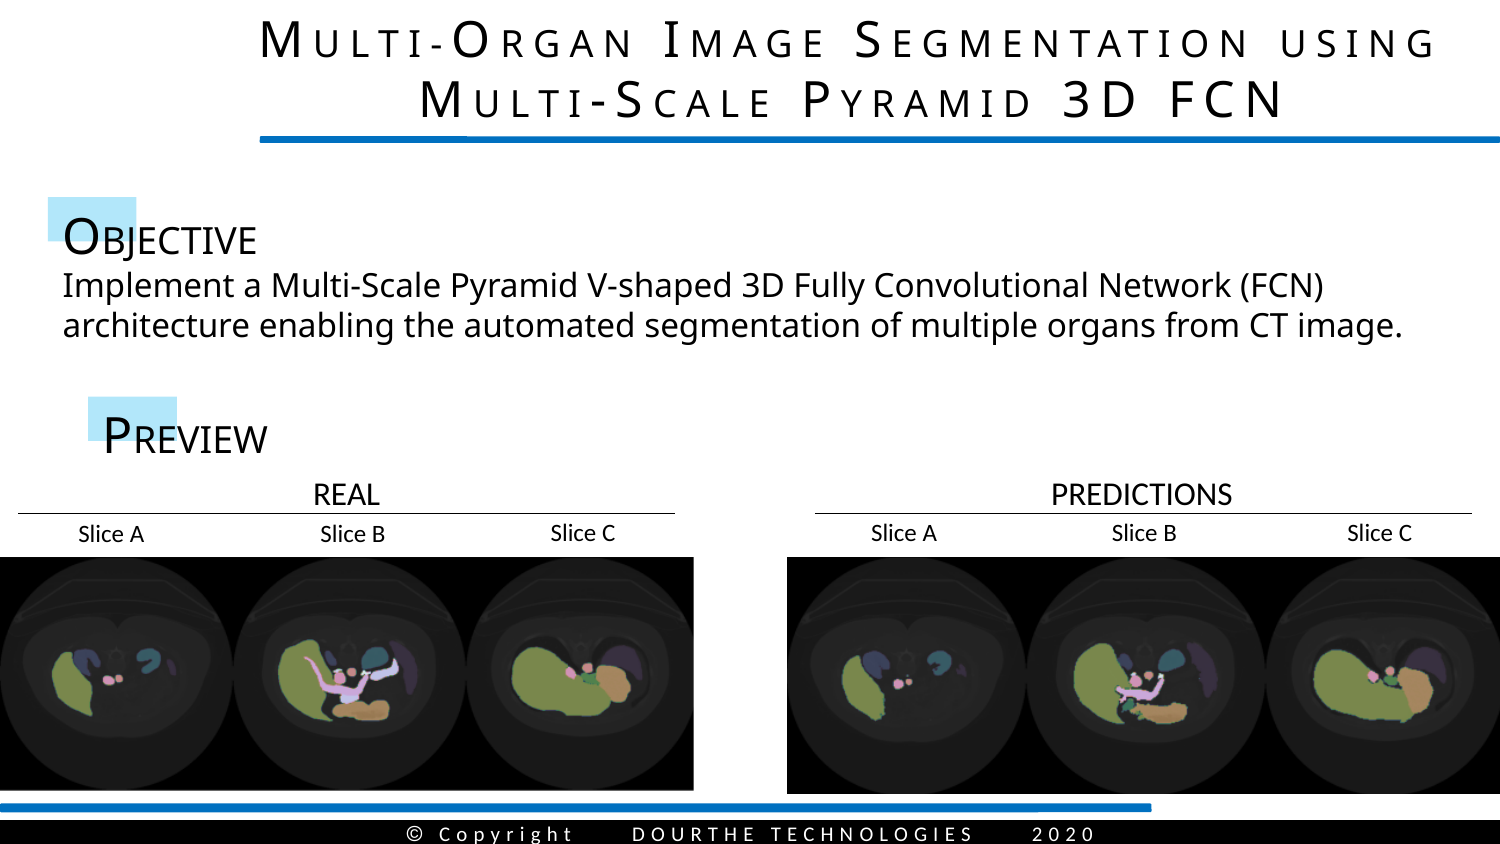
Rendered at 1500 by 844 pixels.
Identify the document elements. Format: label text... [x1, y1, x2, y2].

text_box REAL [271, 515, 422, 520]
text_box PREVIEW [88, 396, 1452, 472]
text_box  Copyright DOURTHE TECHNOLOGIES 2020 [0, 820, 1500, 844]
text_box Slice A [829, 515, 980, 554]
text_box Slice A [36, 515, 187, 555]
text_box Slice C [1304, 508, 1455, 513]
text_box [258, 135, 1500, 145]
text_box PREDICTIONS [1021, 472, 1262, 513]
picture [786, 557, 1500, 794]
text_box Slice C [508, 508, 659, 513]
picture [0, 557, 694, 794]
text_box Slice A [36, 509, 187, 513]
text_box Slice C [508, 515, 659, 554]
text_box MULTI-ORGAN IMAGE SEGMENTATION USING MULTI-SCALE PYRAMID 3D FCN [201, 0, 1500, 135]
text_box Slice C [1304, 515, 1455, 554]
text_box REAL [271, 472, 422, 513]
text_box [0, 802, 1153, 814]
text_box Slice A [829, 508, 980, 513]
text_box PREDICTIONS [1021, 515, 1262, 520]
text_box Slice B [1069, 520, 1220, 554]
text_box OBJECTIVE Implement a Multi-Scale Pyramid V-shaped 3D Fully Convolutional Network (FCN) architecture enabling the automated segmentation of multiple organs from CT image. [48, 197, 1452, 352]
text_box Slice B [278, 515, 428, 555]
